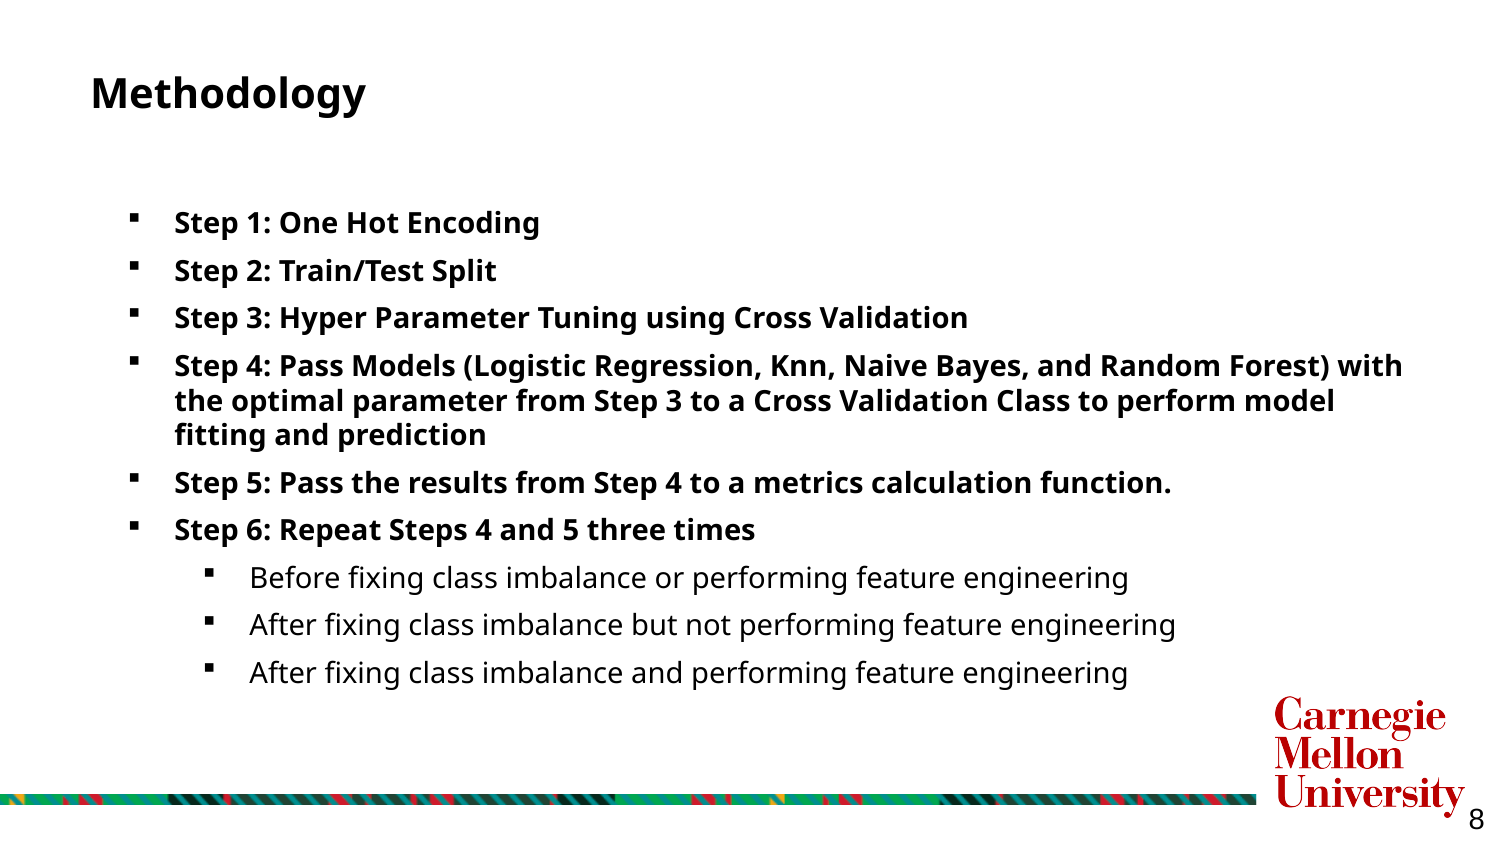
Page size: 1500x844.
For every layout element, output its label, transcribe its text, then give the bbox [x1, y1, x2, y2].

title Methodology [75, 59, 1425, 160]
text_box 8 [1453, 793, 1500, 843]
picture [0, 794, 1257, 805]
picture [1275, 696, 1465, 818]
list Step 1: One Hot Encoding Step 2: Train/Test Split Step 3: Hyper Parameter Tuning using Cross Validation Step 4: Pass Models (Logistic Regression, Knn, Naive Bayes, and Random Forest) with the optimal parameter from Step 3 to a Cross Validation Class to perform model fitting and prediction Step 5: Pass the results from Step 4 to a metrics calculation function. Step 6: Repeat Steps 4 and 5 three times Before fixing class imbalance or performing feature engineering After fixing class imbalance but not performing feature engineering After fixing class imbalance and performing feature engineering [75, 196, 1425, 760]
